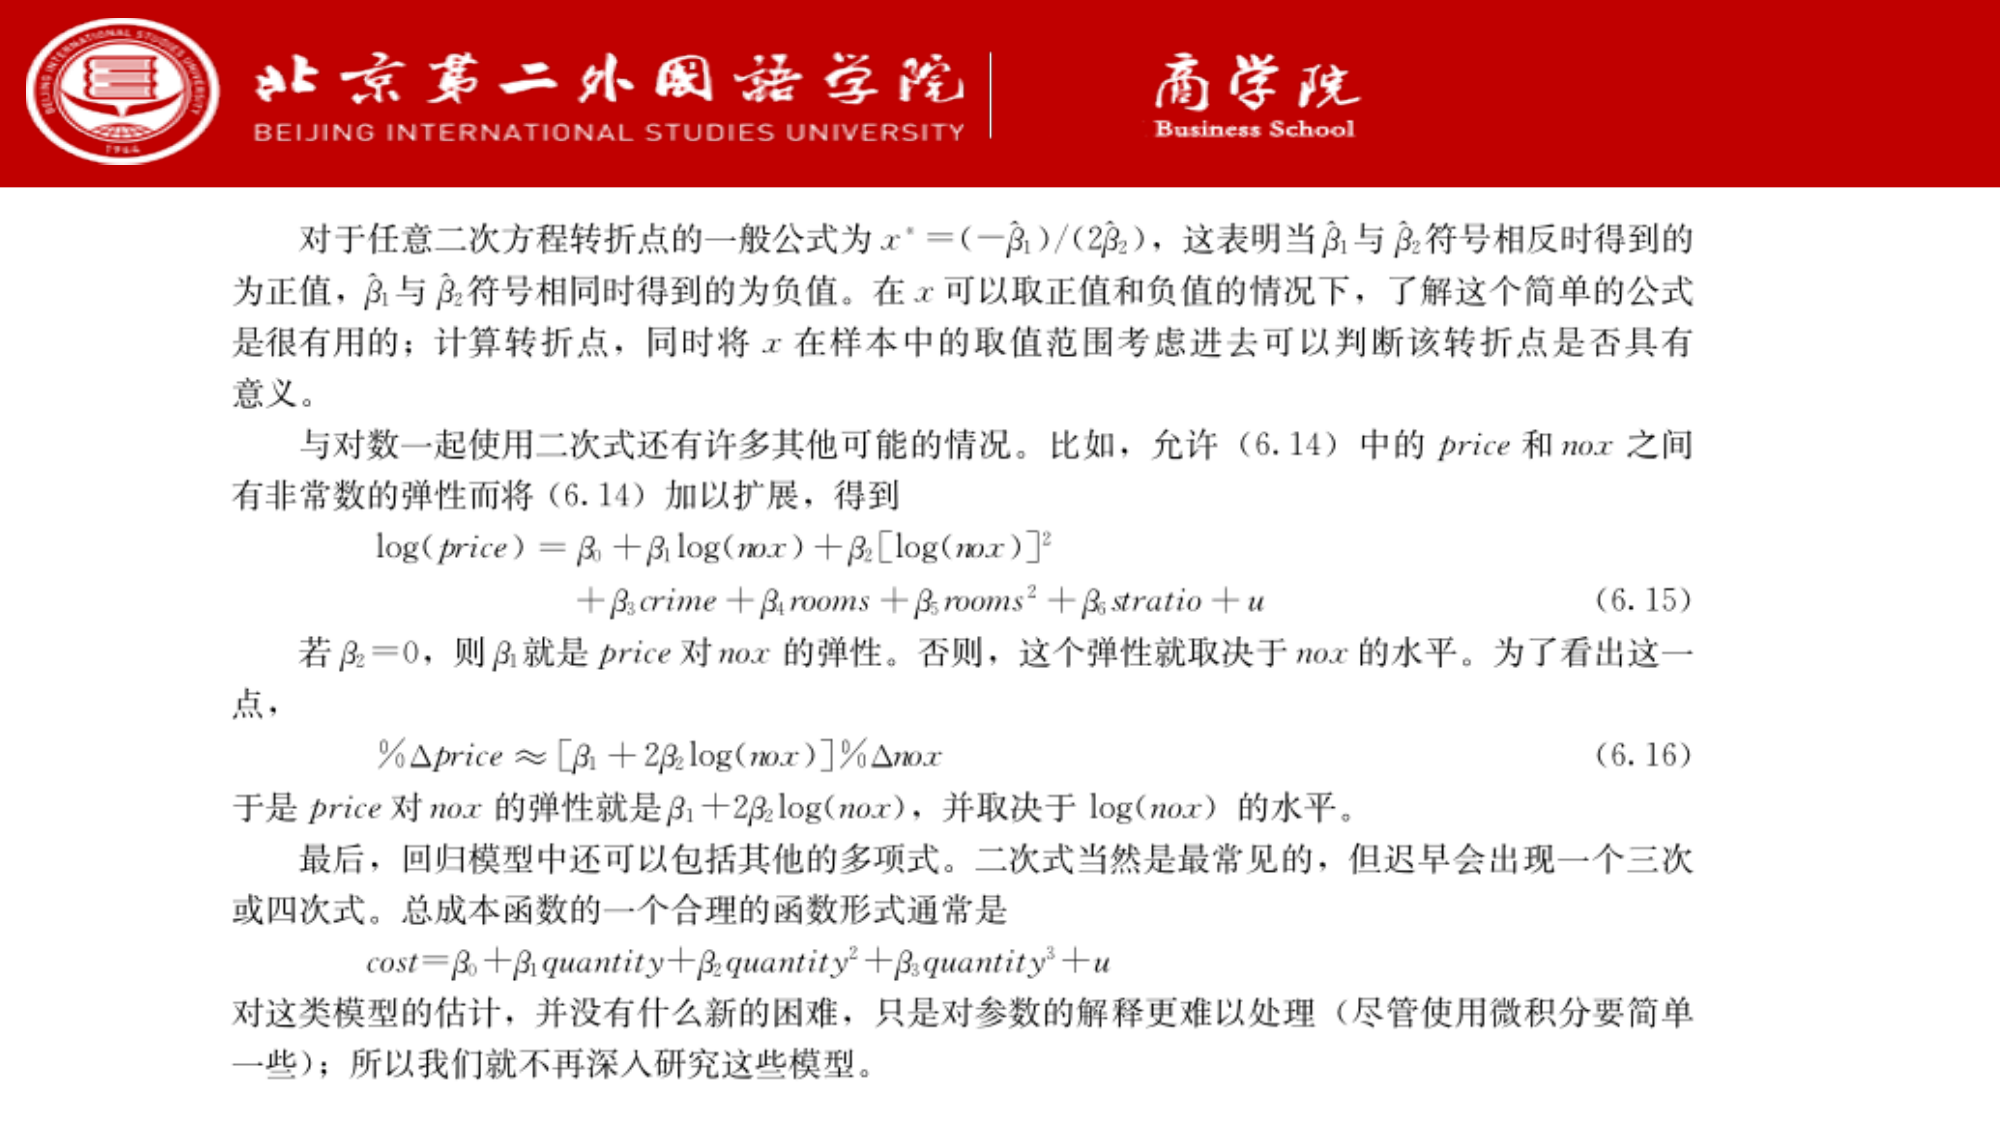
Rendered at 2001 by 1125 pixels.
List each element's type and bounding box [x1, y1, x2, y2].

picture [26, 18, 1693, 165]
picture [220, 208, 1709, 1093]
